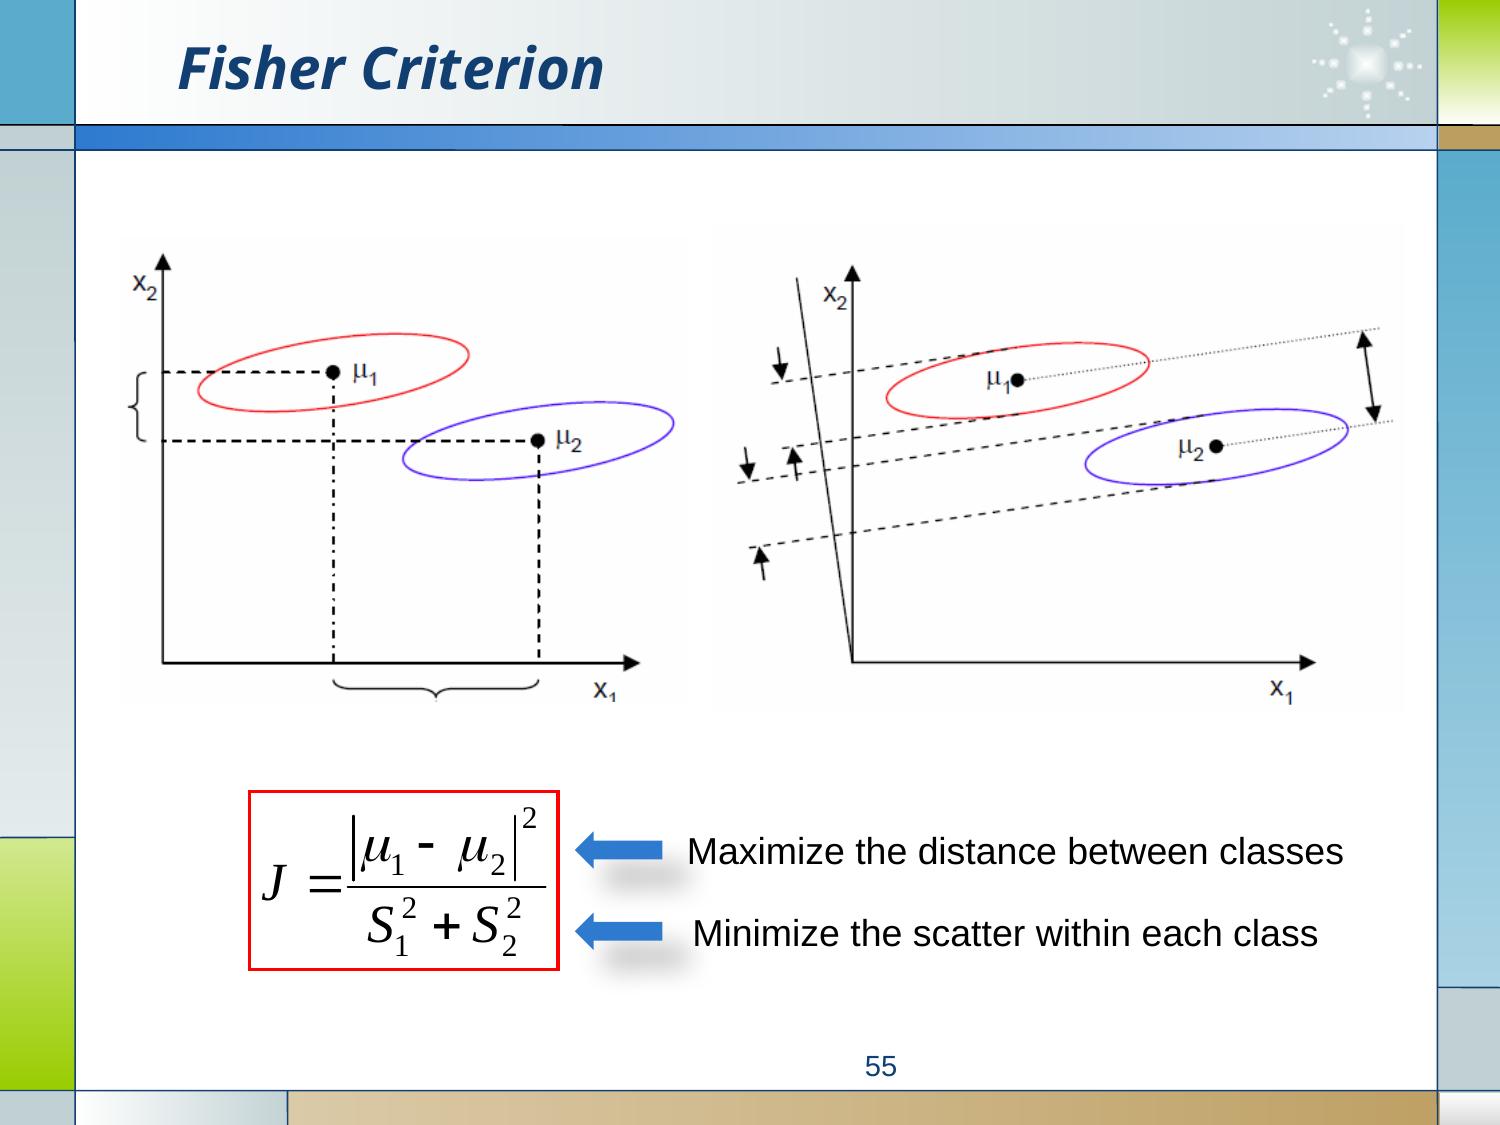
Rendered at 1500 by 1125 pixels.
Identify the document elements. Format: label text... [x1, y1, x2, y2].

picture [712, 224, 1405, 713]
picture [119, 237, 688, 702]
text_box [572, 910, 665, 952]
text_box [572, 829, 665, 871]
text_box Maximize the distance between classes [672, 819, 1359, 880]
text_box Minimize the scatter within each class [677, 901, 1334, 962]
title Fisher Criterion [162, 19, 1263, 113]
slide_number 55 [562, 1039, 913, 1081]
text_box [251, 792, 557, 969]
